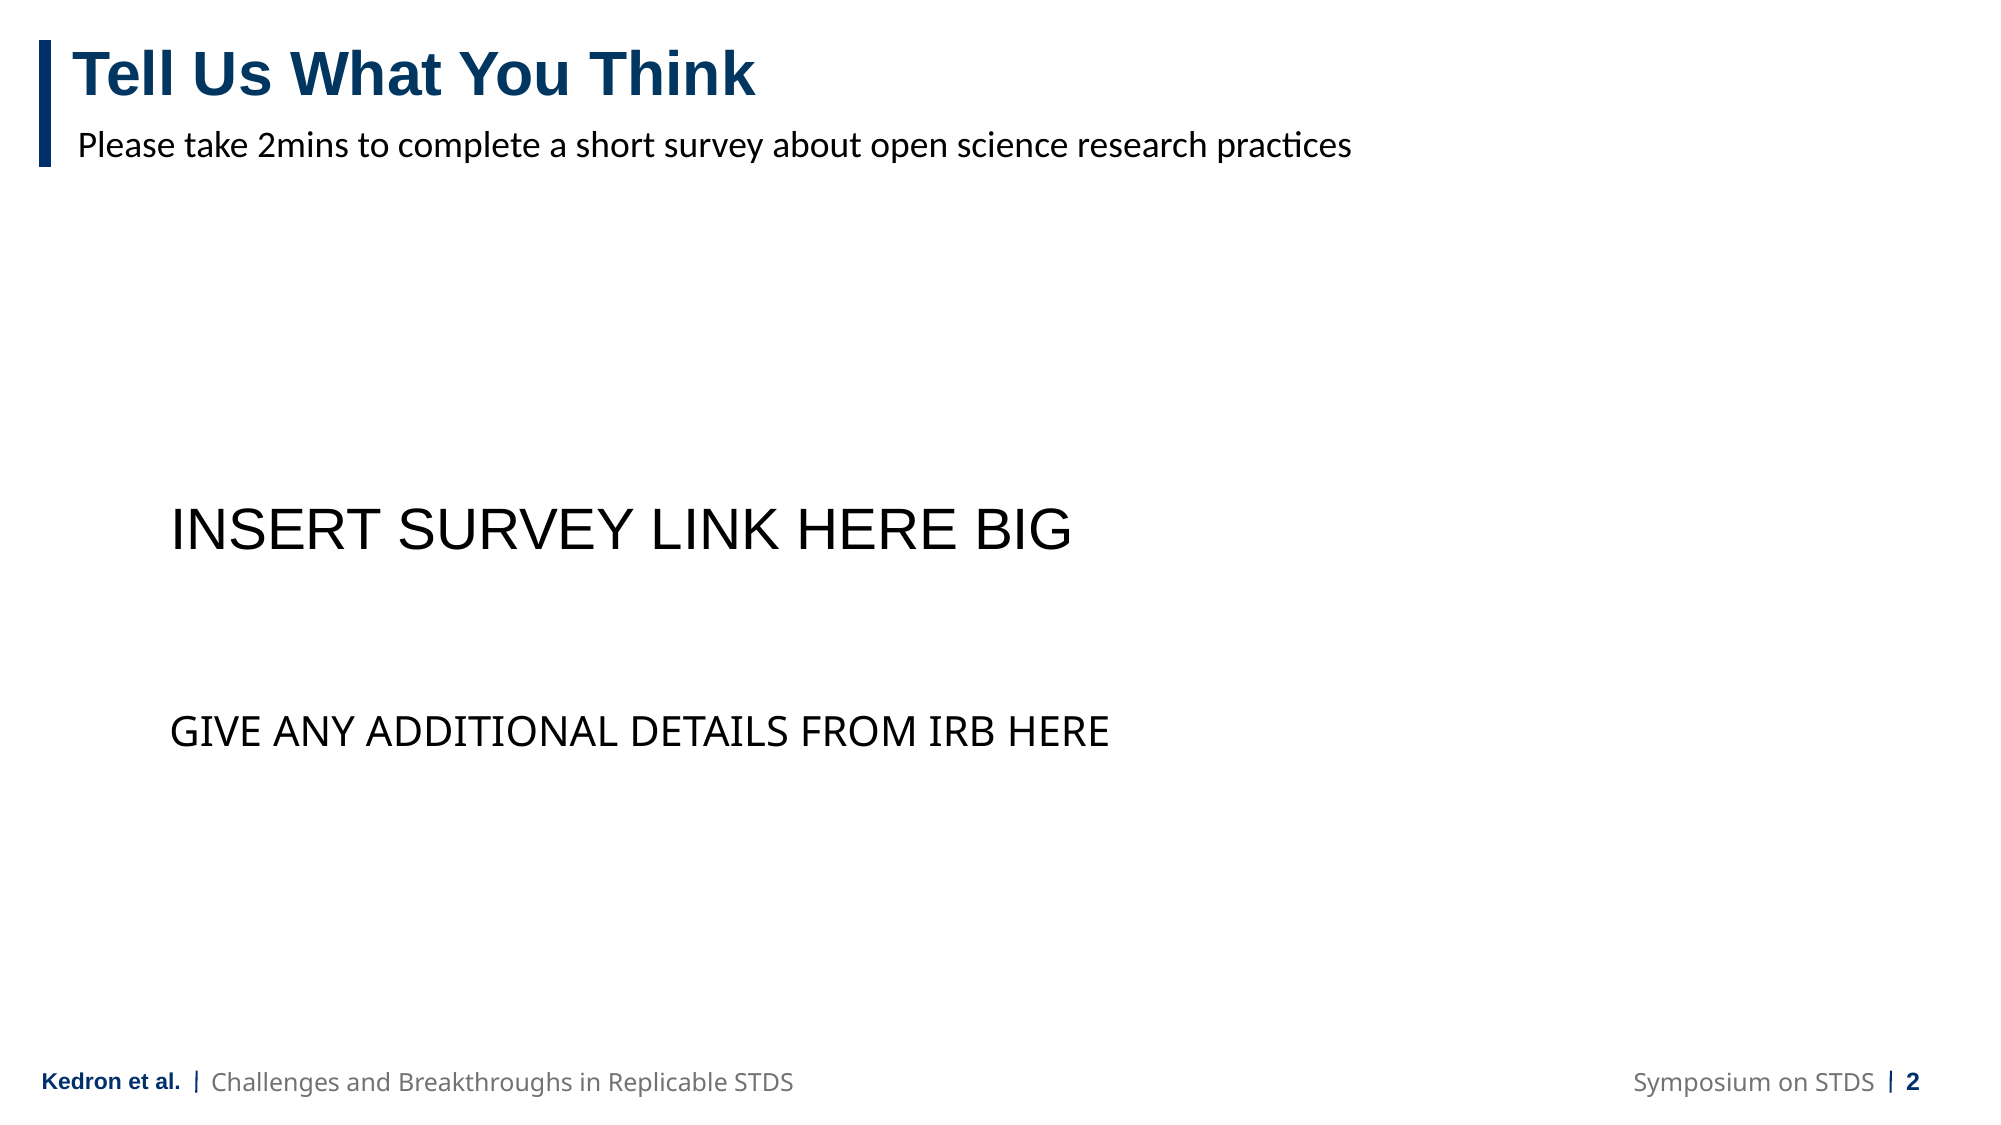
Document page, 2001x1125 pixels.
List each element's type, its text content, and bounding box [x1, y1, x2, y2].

text_box INSERT SURVEY LINK HERE BIG [155, 483, 1845, 569]
text_box Tell Us What You Think [58, 25, 1814, 115]
text_box Symposium on STDS [1172, 1058, 1891, 1104]
text_box Challenges and Breakthroughs in Replicable STDS [196, 1058, 914, 1104]
text_box Kedron et al. [26, 1059, 196, 1102]
text_box Please take 2mins to complete a short survey about open science research practices [63, 112, 1849, 173]
text_box GIVE ANY ADDITIONAL DETAILS FROM IRB HERE [154, 697, 1845, 763]
slide_number 2 [1891, 1058, 1959, 1103]
